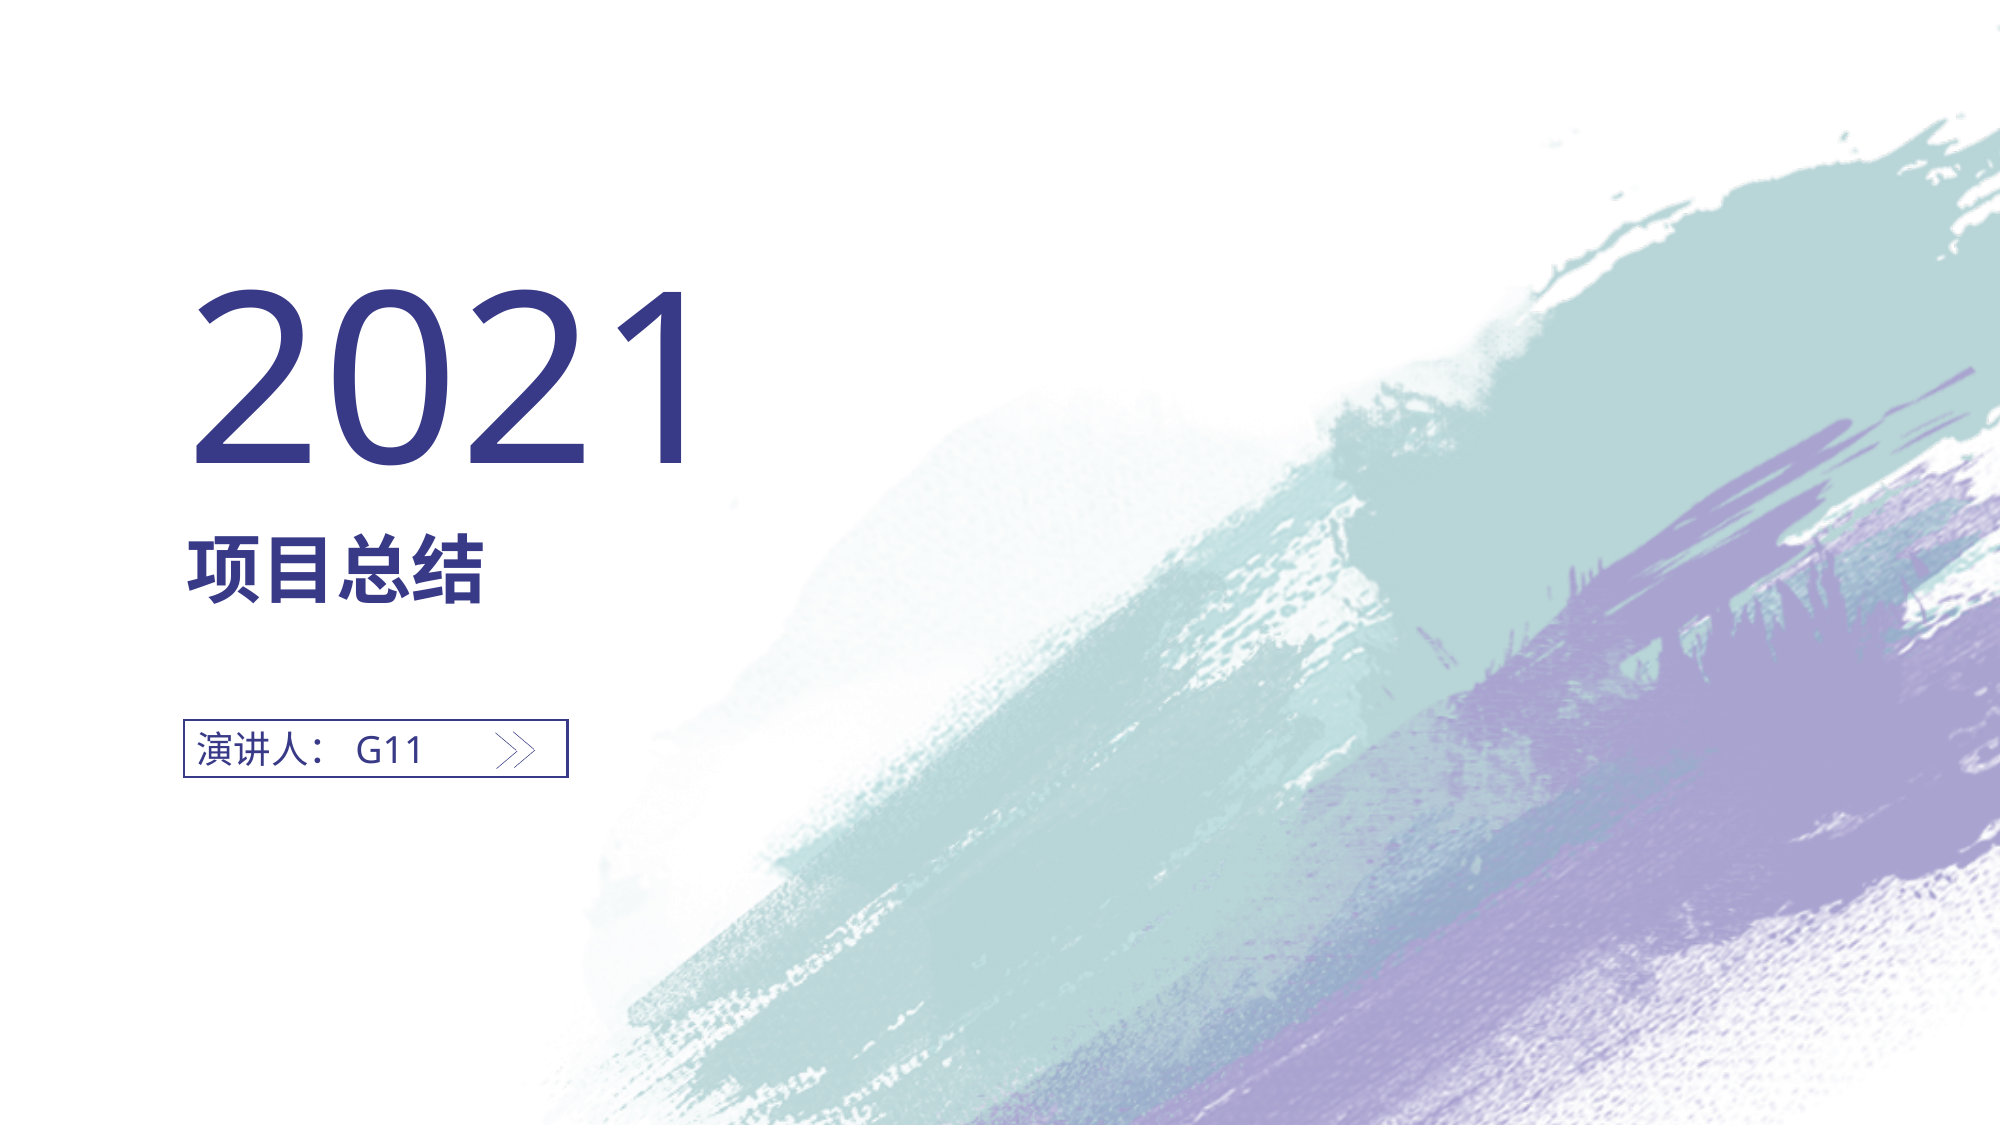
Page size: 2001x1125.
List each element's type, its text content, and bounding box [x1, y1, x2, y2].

picture [450, 0, 2000, 1125]
text_box 2021 [171, 216, 450, 515]
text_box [495, 732, 518, 769]
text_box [513, 731, 535, 768]
text_box [441, 719, 450, 778]
text_box 项目总结 [171, 515, 450, 621]
text_box 演讲人：G11 [181, 718, 441, 779]
